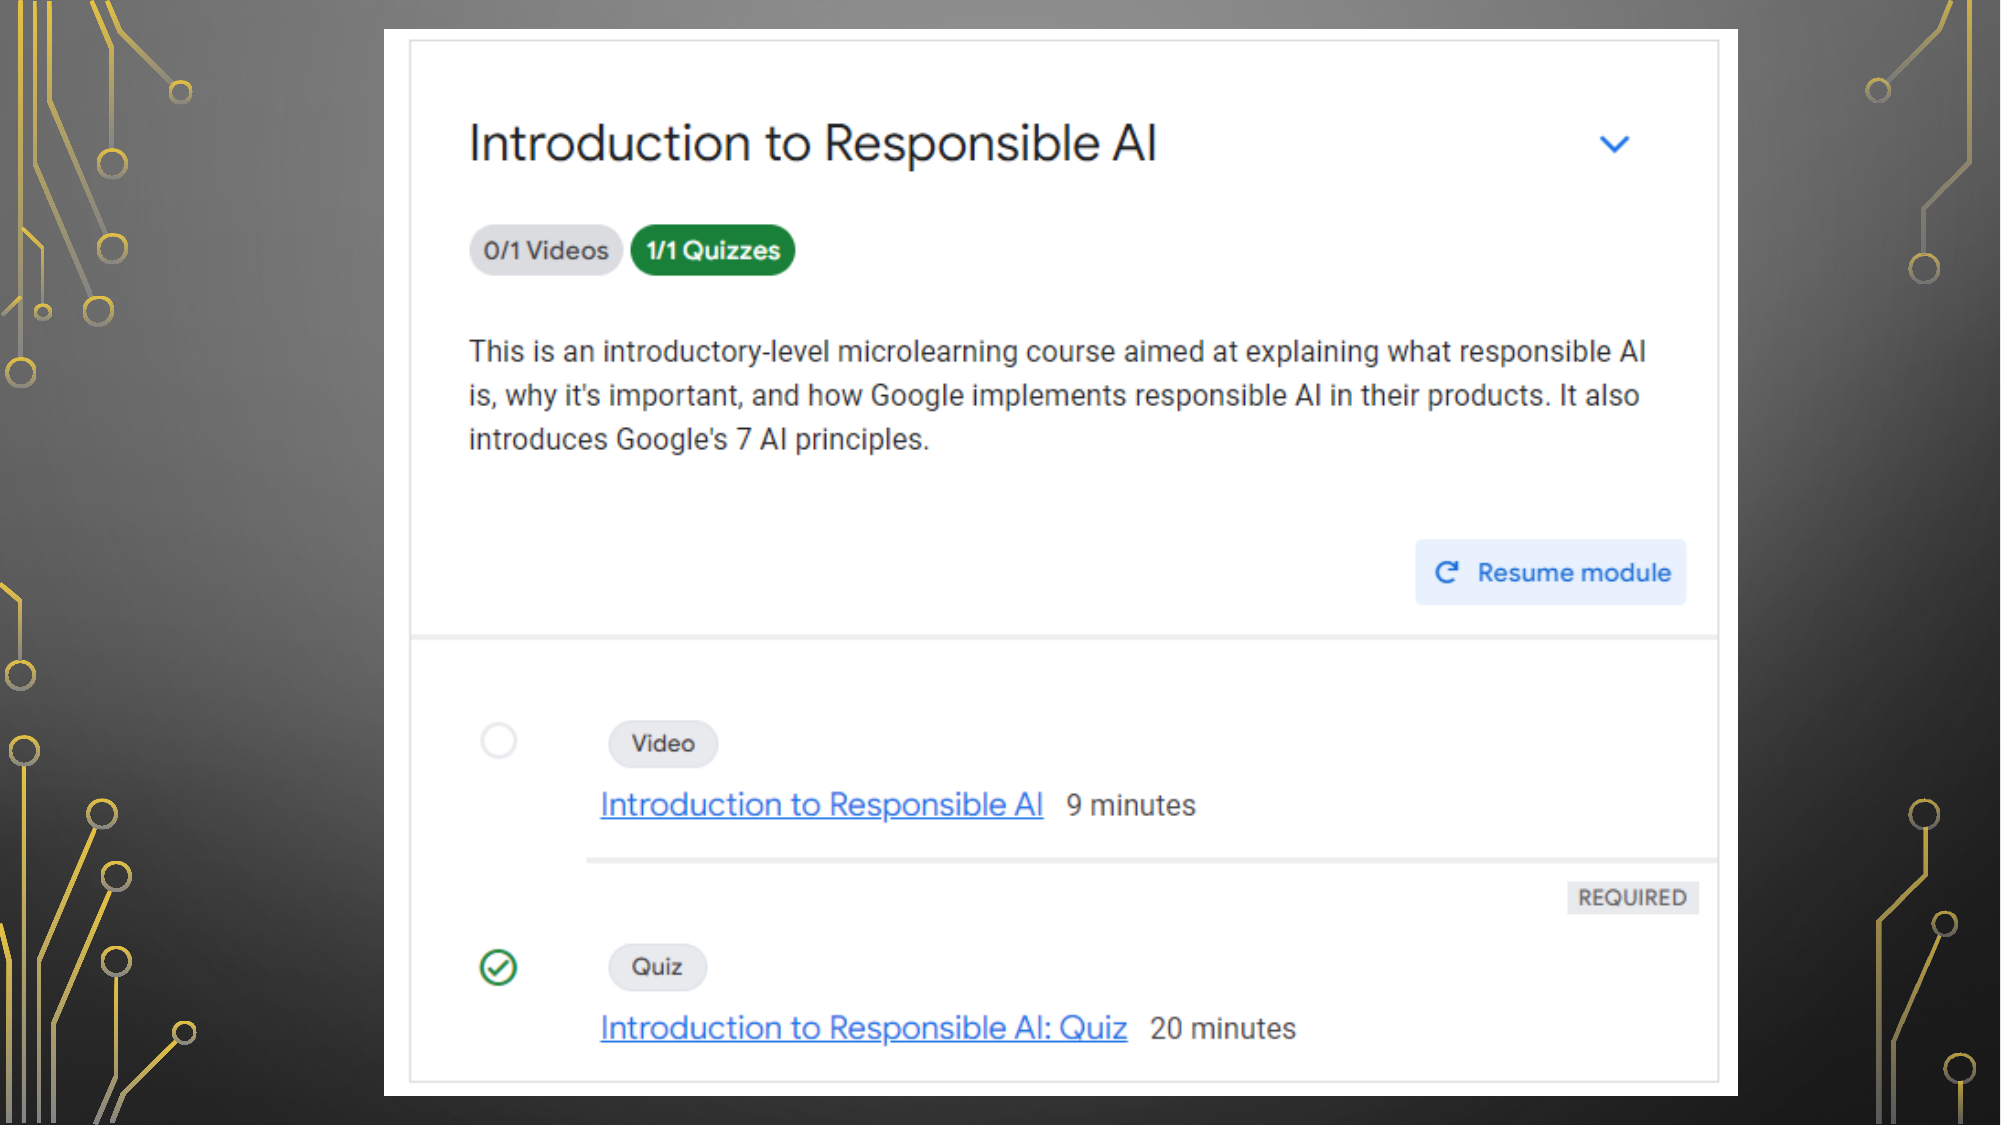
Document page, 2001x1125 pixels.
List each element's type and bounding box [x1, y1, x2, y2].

picture [383, 29, 1738, 1096]
